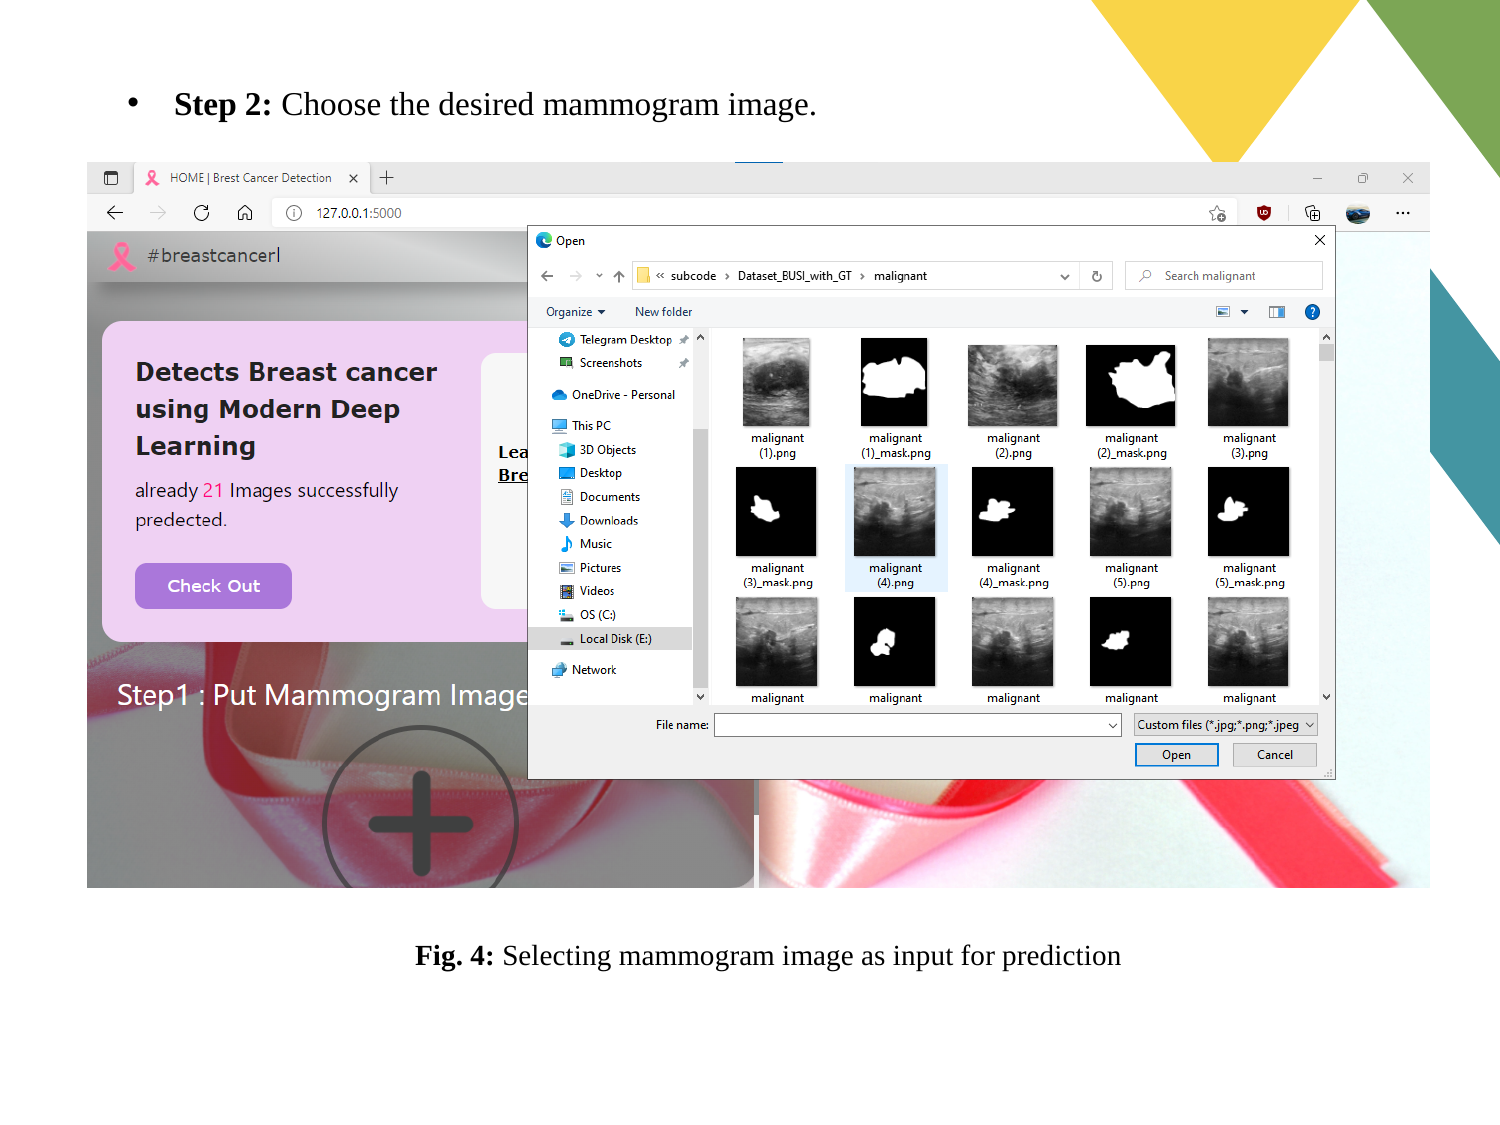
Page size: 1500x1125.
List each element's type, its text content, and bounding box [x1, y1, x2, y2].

text_box Fig. 4: Selecting mammogram image as input for prediction [281, 929, 1257, 980]
text_box Step 2: Choose the desired mammogram image. [112, 74, 1425, 130]
picture [87, 162, 1430, 888]
